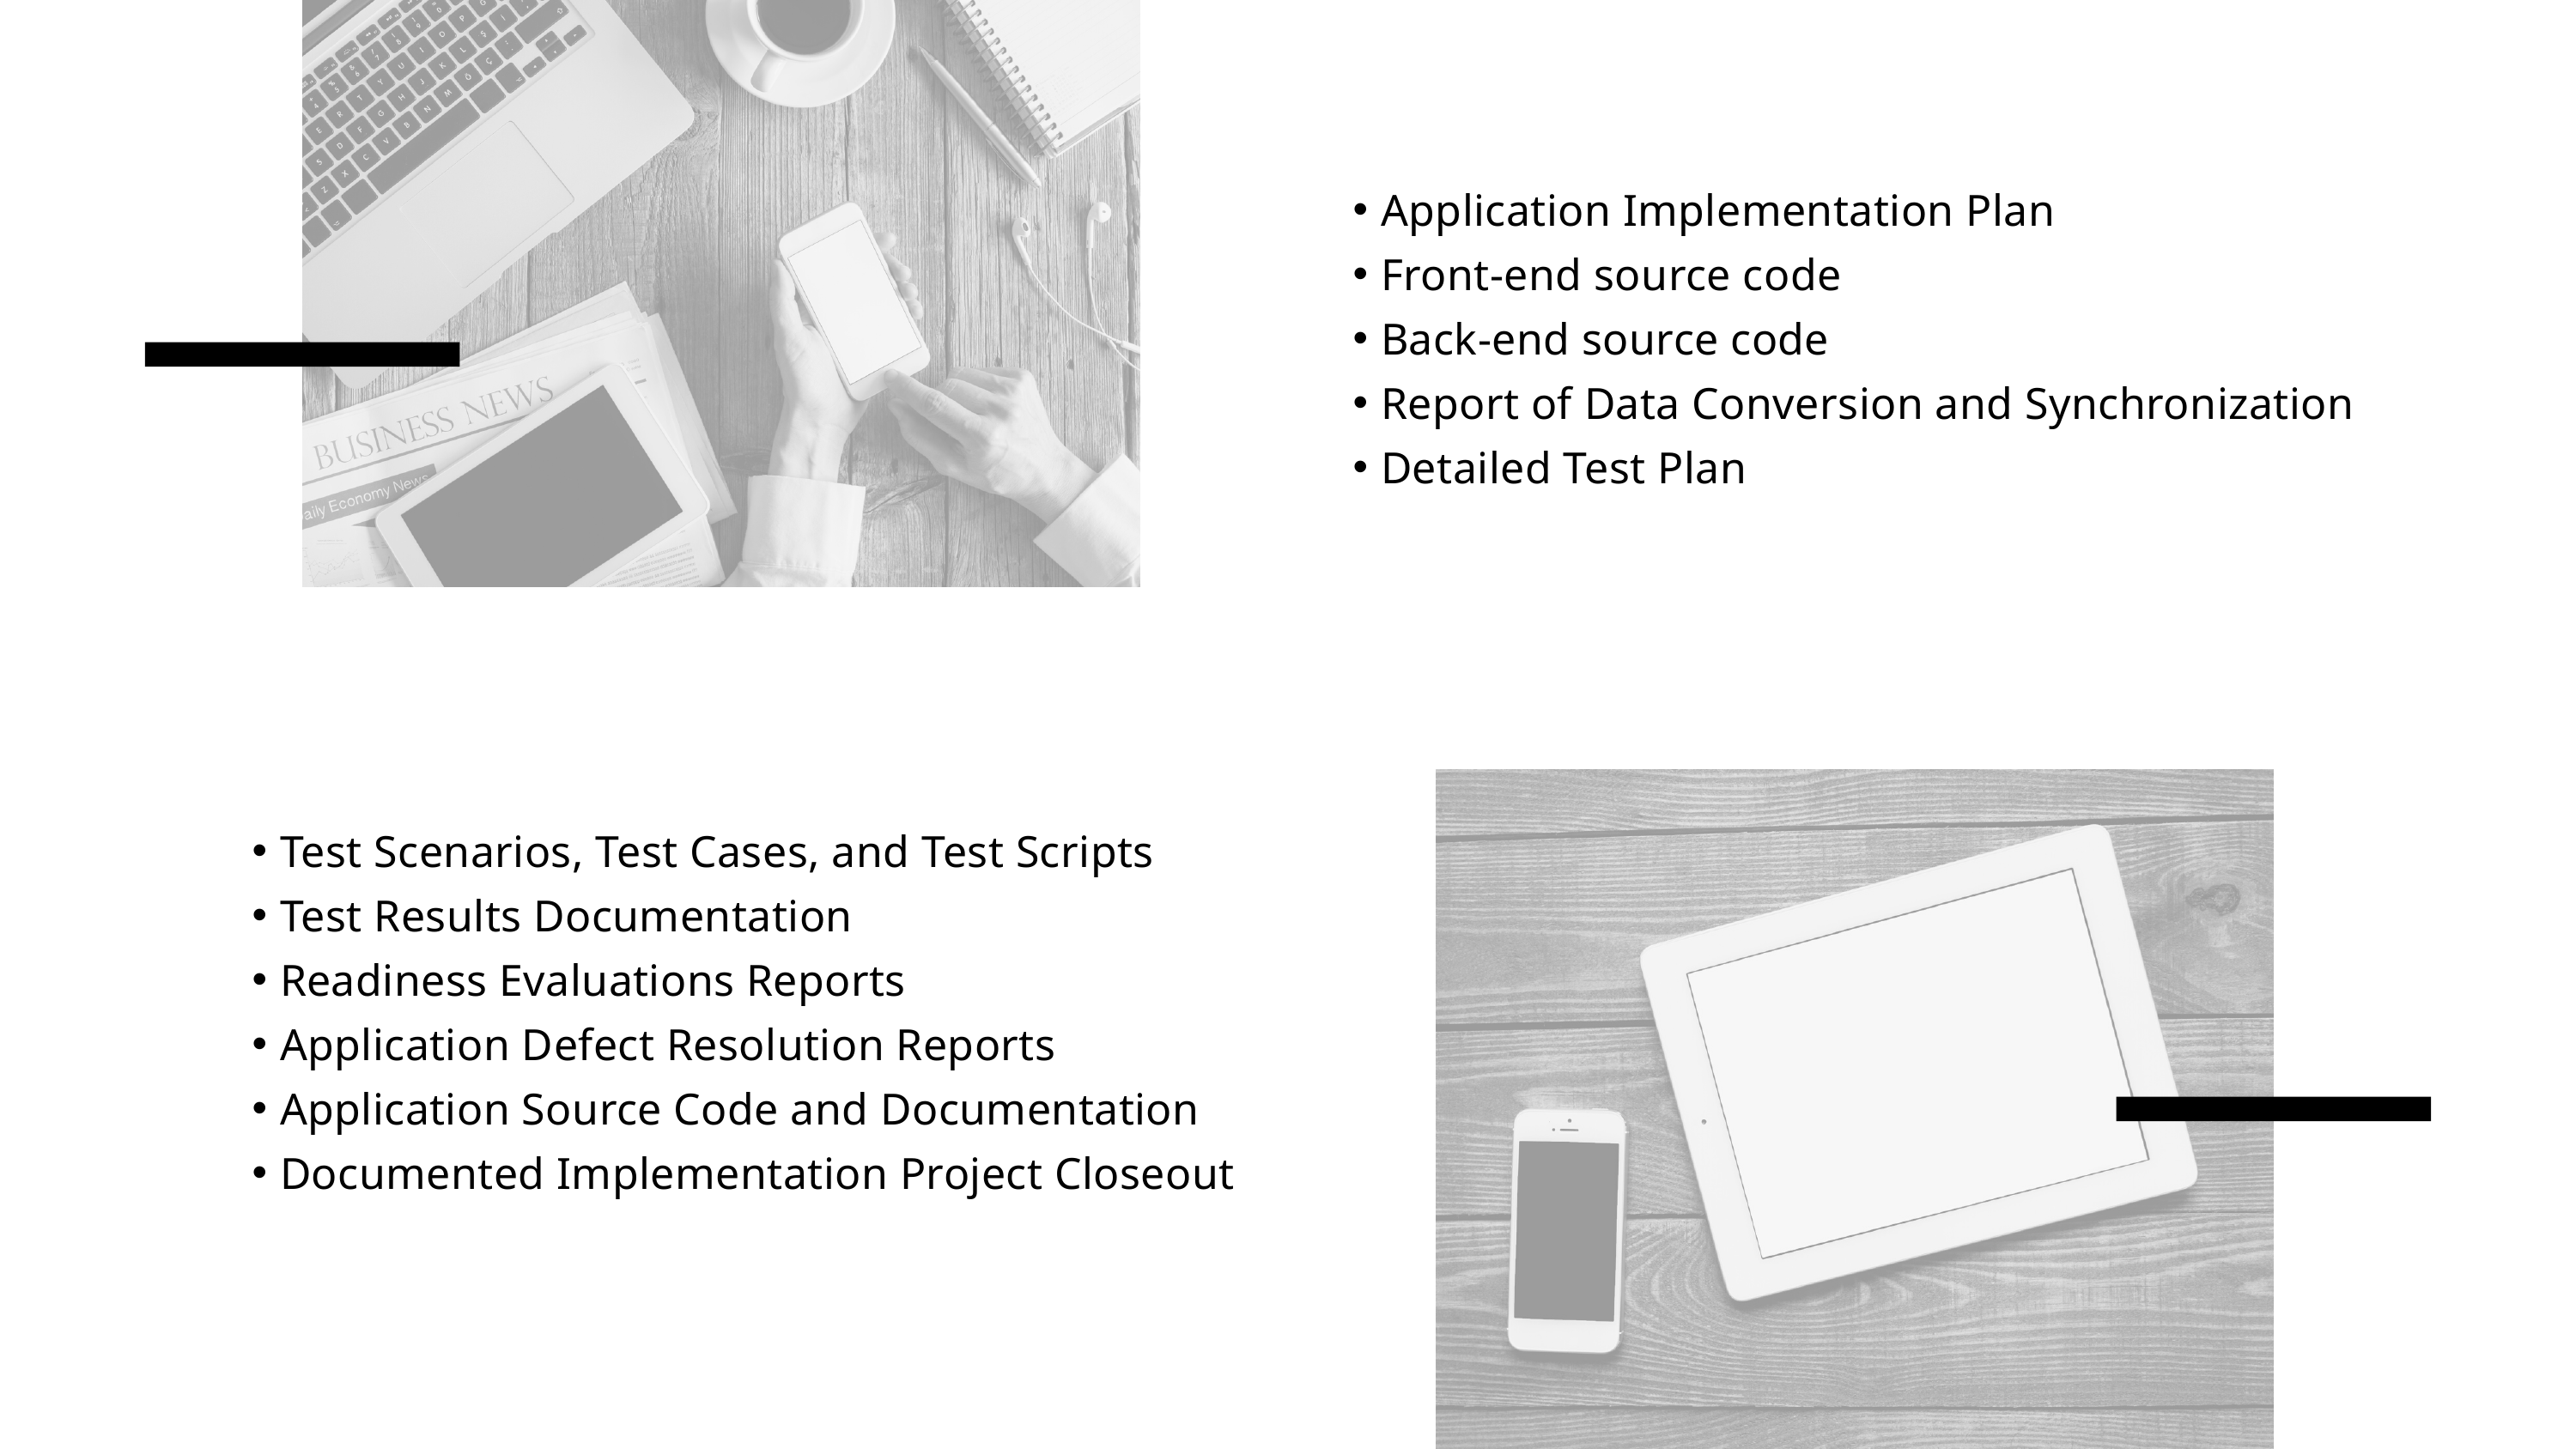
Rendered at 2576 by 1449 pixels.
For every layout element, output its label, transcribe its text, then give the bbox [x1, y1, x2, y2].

picture [1435, 769, 2275, 1449]
text_box [2278, 1096, 2432, 1122]
text_box Application Implementation Plan Front-end source code Back-end source code Report of Data Conversion and Synchronization Detailed Test Plan [1325, 170, 2385, 493]
text_box [144, 342, 297, 367]
picture [301, 0, 1141, 587]
text_box Test Scenarios, Test Cases, and Test Scripts Test Results Documentation Readiness Evaluations Reports Application Defect Resolution Reports Application Source Code and Documentation Documented Implementation Project Closeout [224, 811, 1325, 1198]
